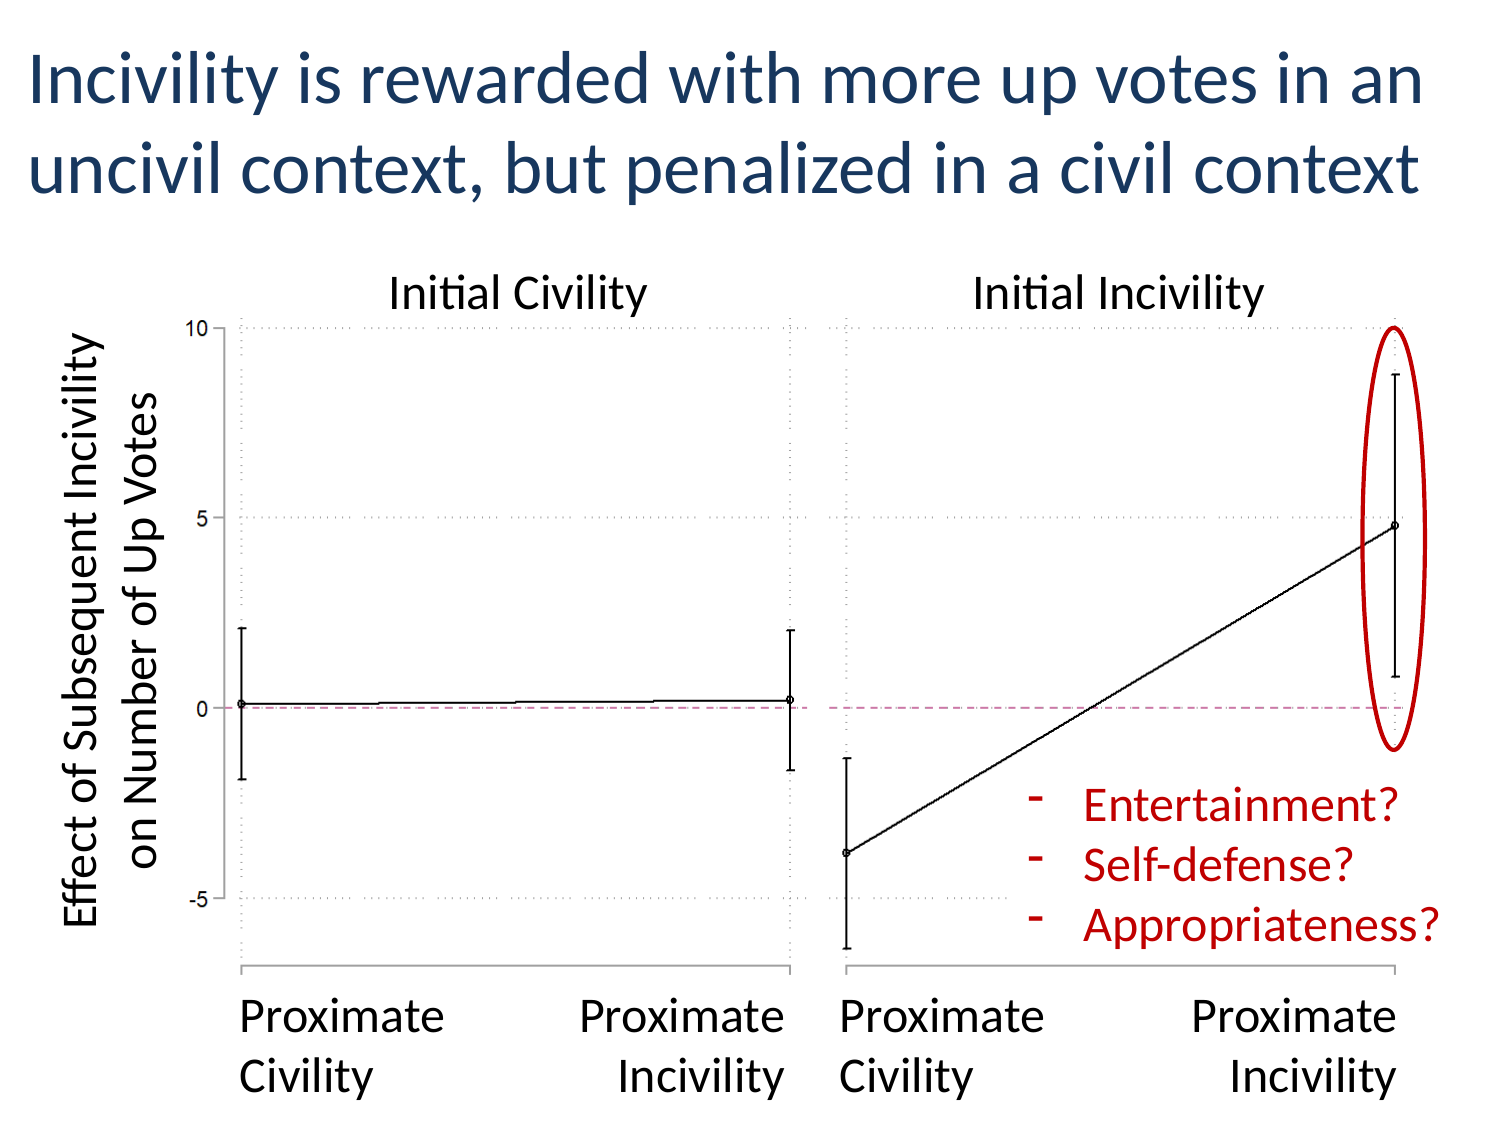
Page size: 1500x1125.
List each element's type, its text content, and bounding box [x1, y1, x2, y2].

text_box Entertainment? Self-defense? Appropriateness? [1412, 763, 1475, 959]
text_box Proximate Incivility [546, 1021, 800, 1110]
title Incivility is rewarded with more up votes in an uncivil context, but penalized in a civil context [12, 24, 1488, 213]
text_box Proximate Civility [224, 1021, 500, 1110]
text_box Proximate Civility [825, 1021, 1079, 1110]
picture [174, 312, 1408, 1013]
text_box [1412, 358, 1428, 720]
text_box Proximate Incivility [1159, 974, 1413, 1110]
text_box Initial Civility [249, 252, 788, 310]
text_box Initial Incivility [849, 252, 1388, 310]
text_box Effect of Subsequent Incivility on Number of Up Votes [38, 312, 172, 951]
